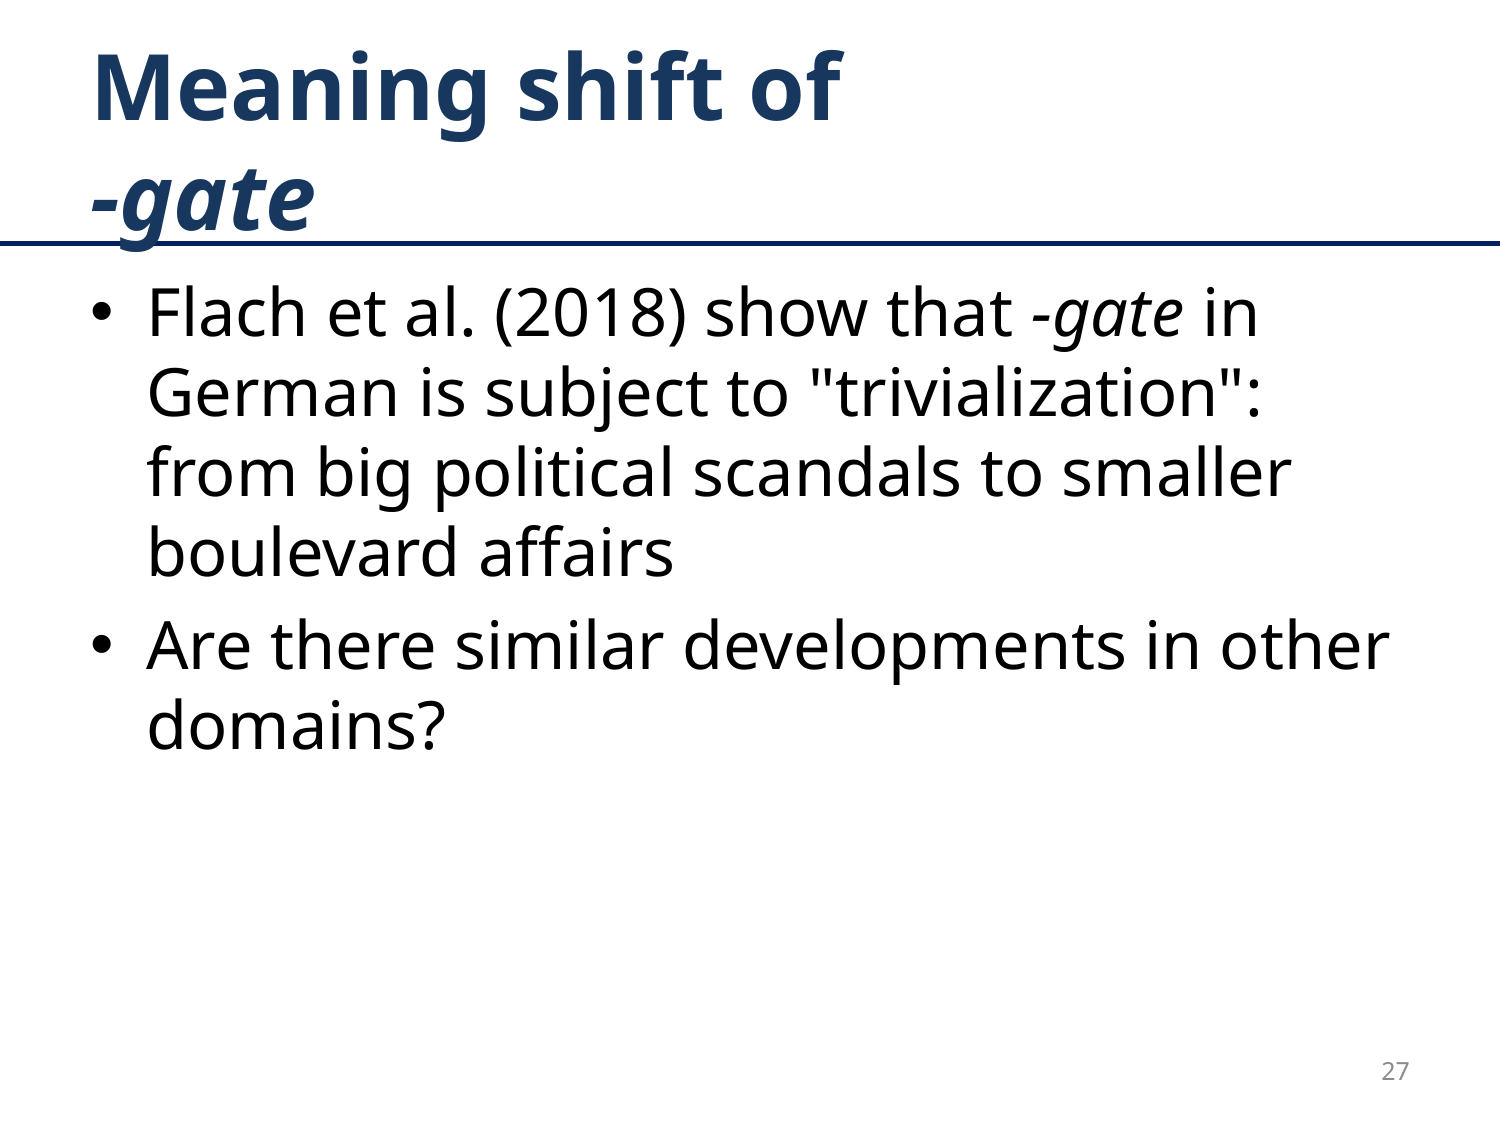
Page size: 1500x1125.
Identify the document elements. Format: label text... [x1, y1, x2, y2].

list Flach et al. (2018) show that -gate in German is subject to "trivialization": from big political scandals to smaller boulevard affairs Are there similar developments in other domains? [75, 262, 1425, 1005]
slide_number 27 [1074, 1042, 1425, 1103]
title Meaning shift of -gate [75, 45, 1425, 233]
